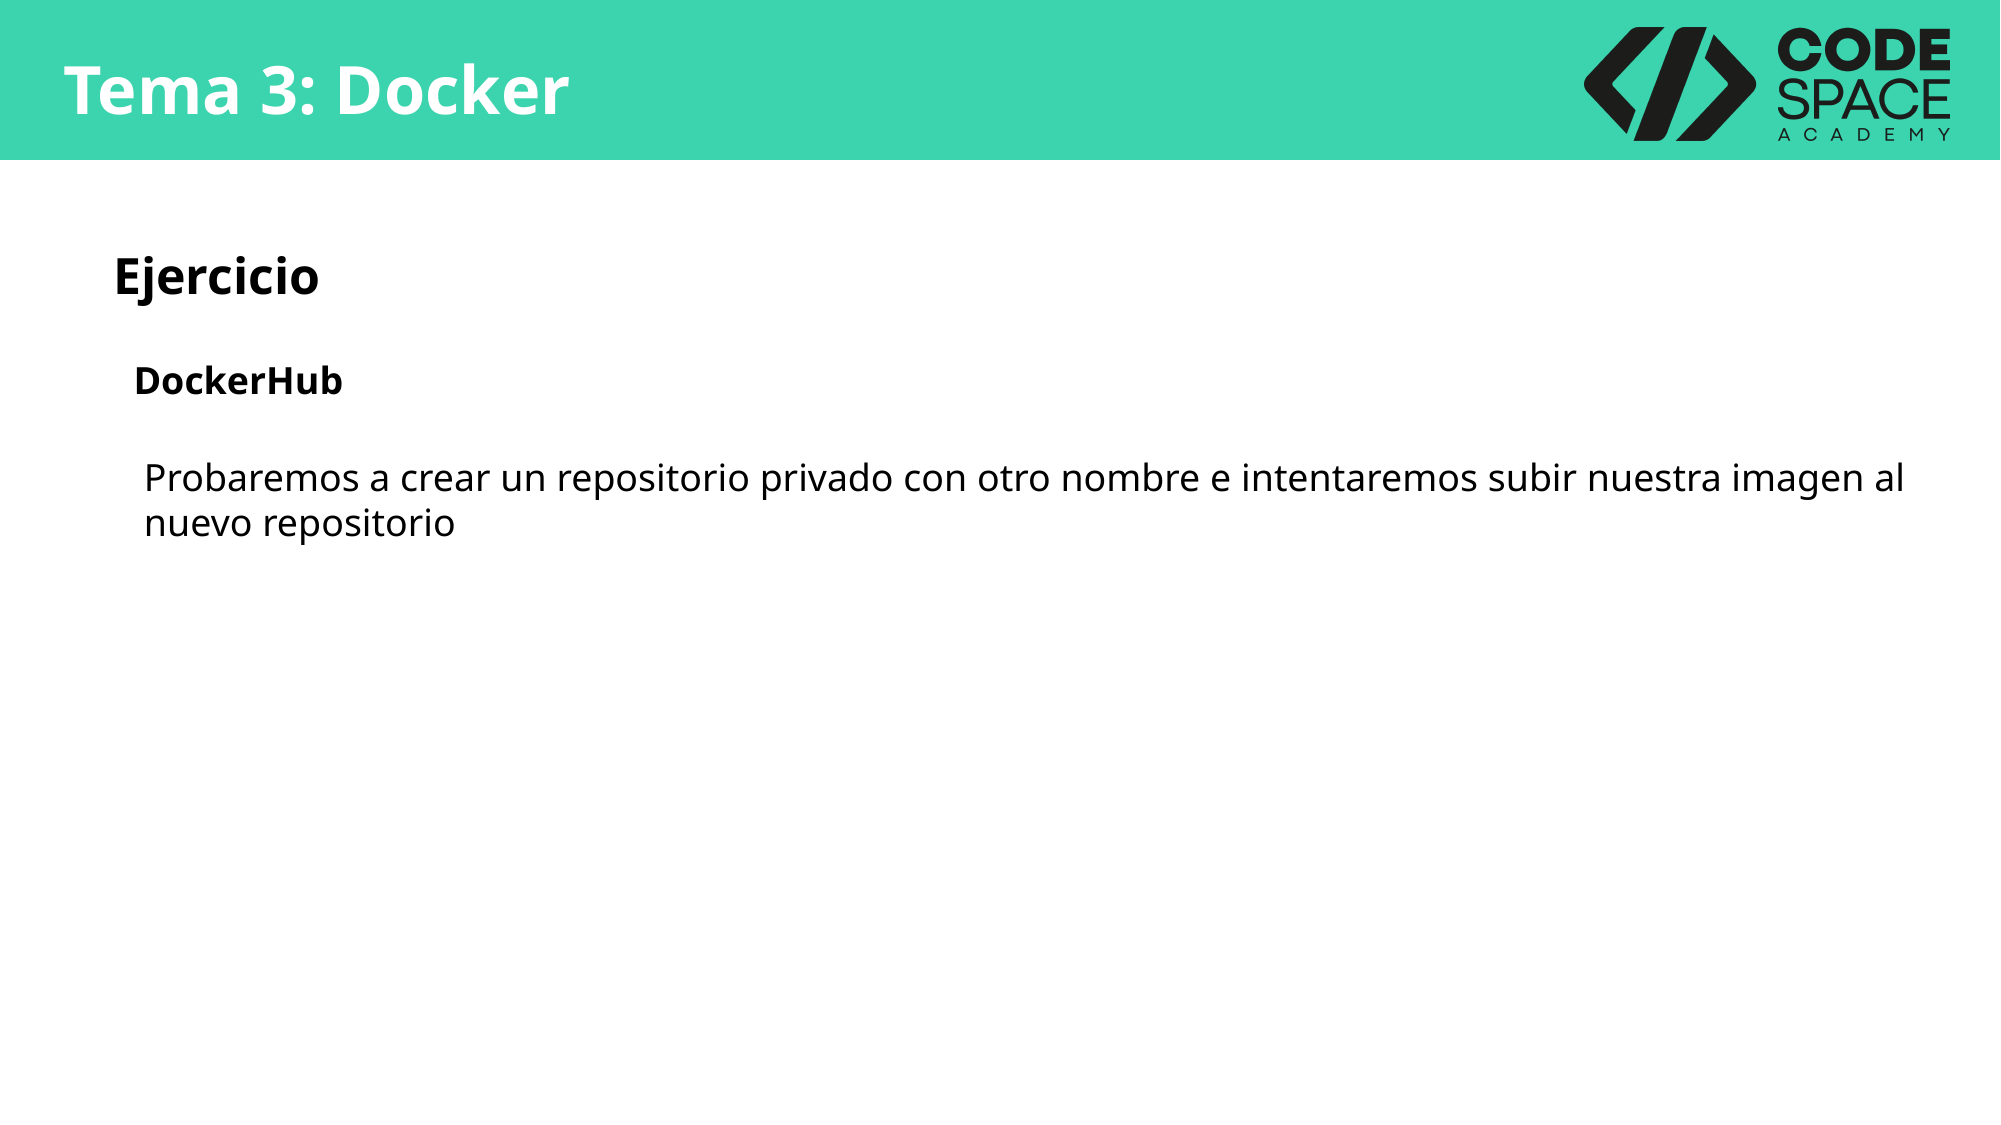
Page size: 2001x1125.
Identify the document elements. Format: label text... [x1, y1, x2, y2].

picture [1584, 27, 1950, 141]
text_box DockerHub [118, 349, 359, 409]
text_box [0, 0, 2000, 160]
text_box Tema 3: Docker [43, 36, 1458, 132]
text_box Probaremos a crear un repositorio privado con otro nombre e intentaremos subir nuestra imagen al nuevo repositorio [129, 446, 1930, 552]
text_box Ejercicio [98, 236, 336, 312]
